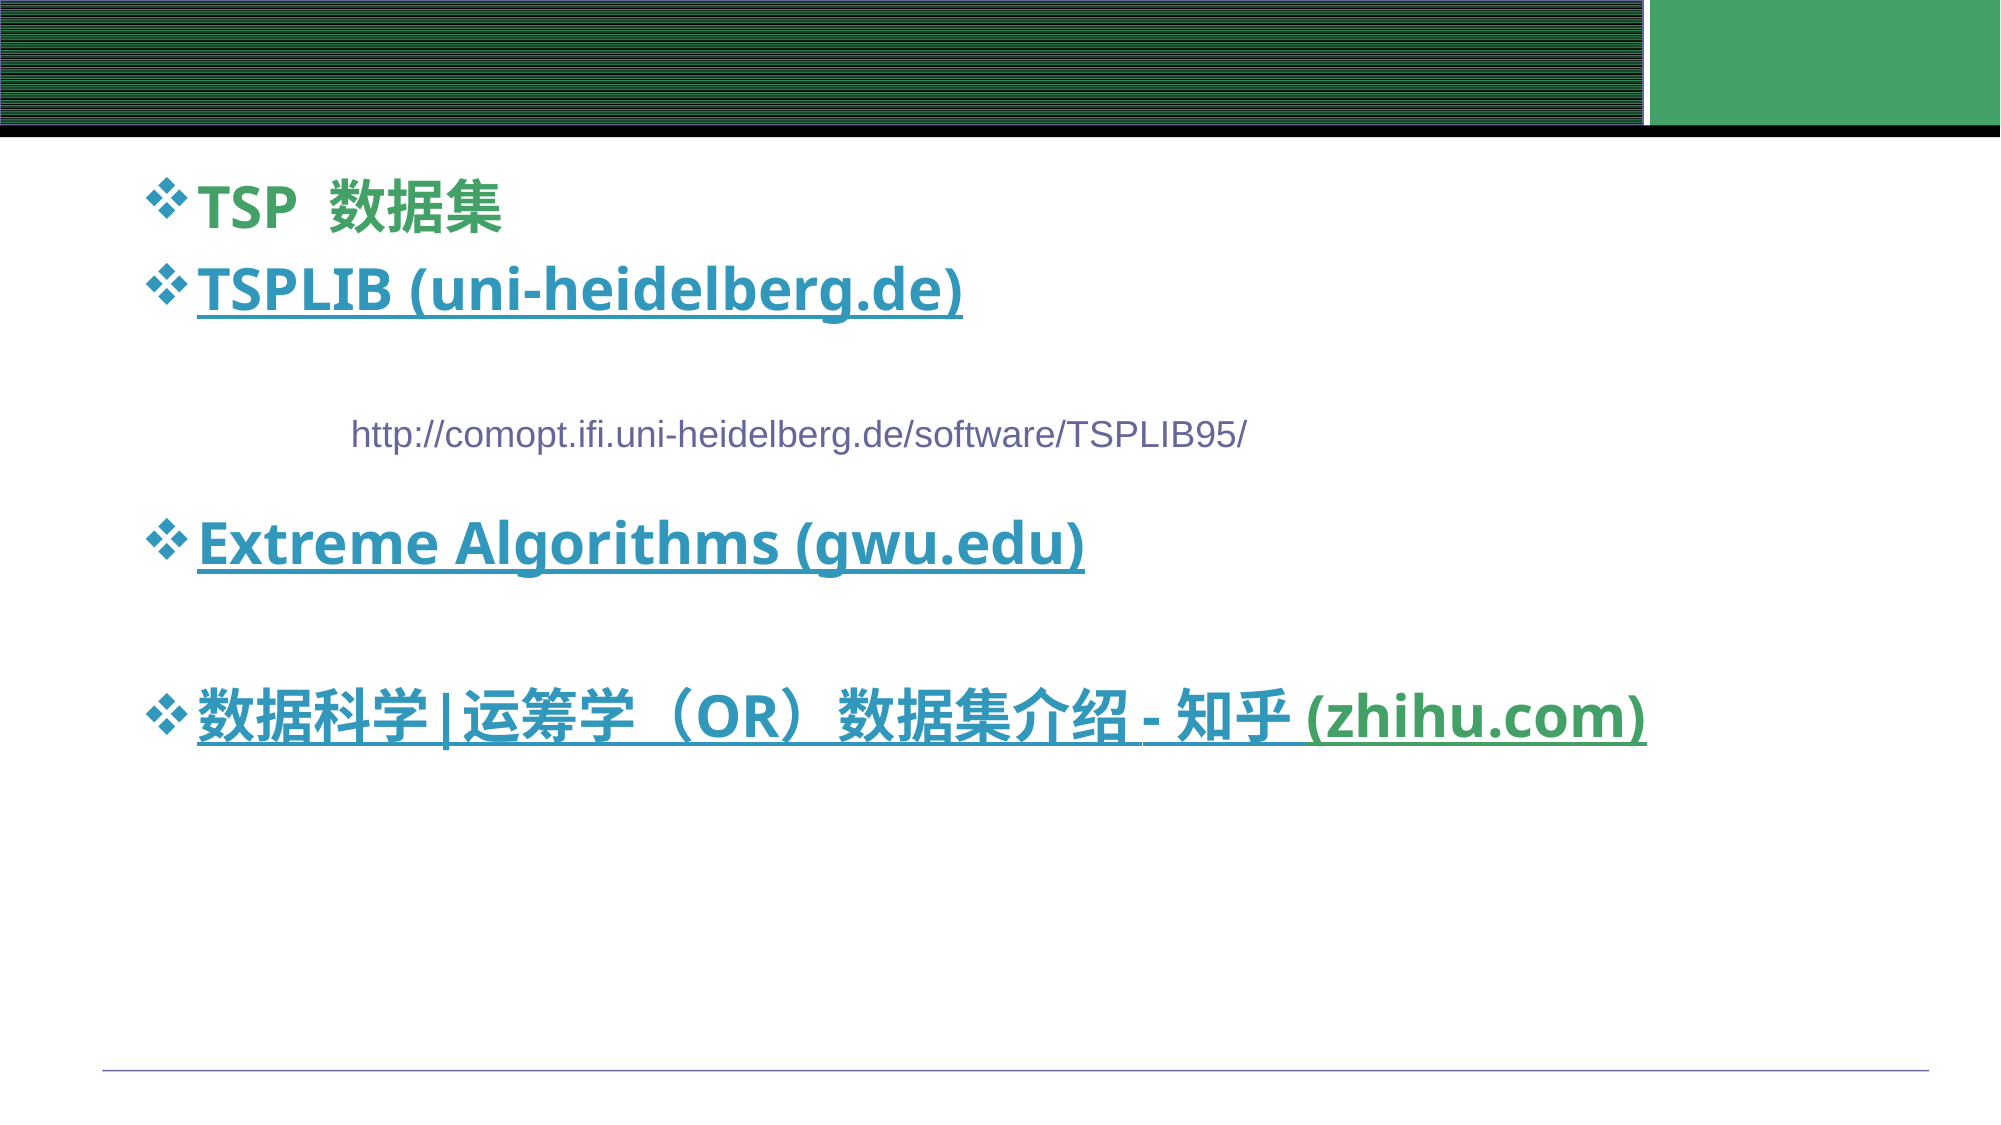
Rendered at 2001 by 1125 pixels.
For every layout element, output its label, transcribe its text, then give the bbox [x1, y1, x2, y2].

text_box http://comopt.ifi.uni-heidelberg.de/software/TSPLIB95/ [314, 402, 1284, 463]
picture [1, 1, 1642, 124]
list TSP 数据集 TSPLIB (uni-heidelberg.de) Extreme Algorithms (gwu.edu) 数据科学|运筹学（OR）数据集介绍 - 知乎 (zhihu.com) [125, 163, 1910, 1039]
